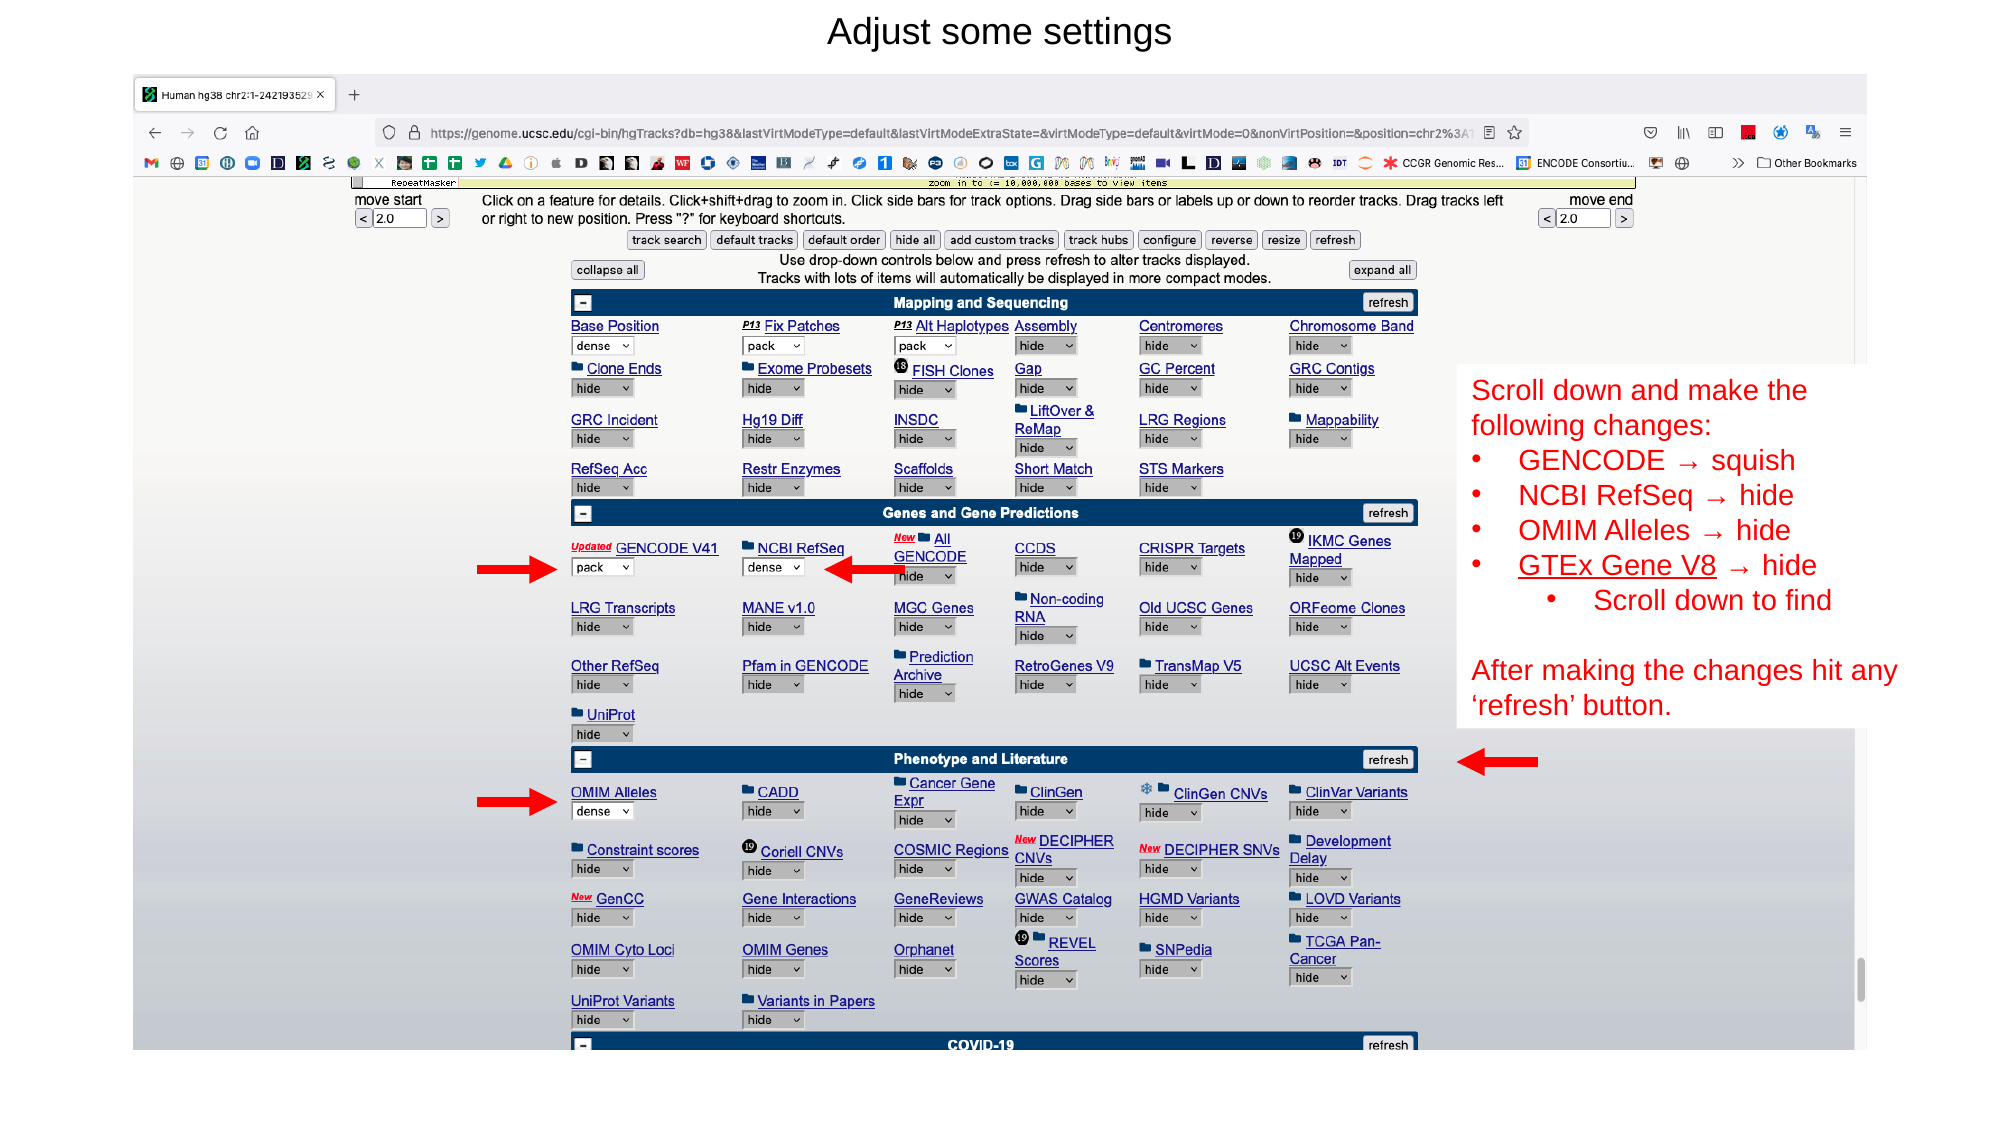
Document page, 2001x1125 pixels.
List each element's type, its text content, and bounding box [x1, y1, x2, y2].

picture [133, 74, 1867, 1050]
text_box Adjust some settings [812, 0, 1188, 60]
text_box Scroll down and make the following changes: GENCODE → squish NCBI RefSeq → hide OMIM Alleles → hide GTEx Gene V8 → hide Scroll down to find After making the changes hit any ‘refresh’ button. [1867, 364, 1939, 729]
